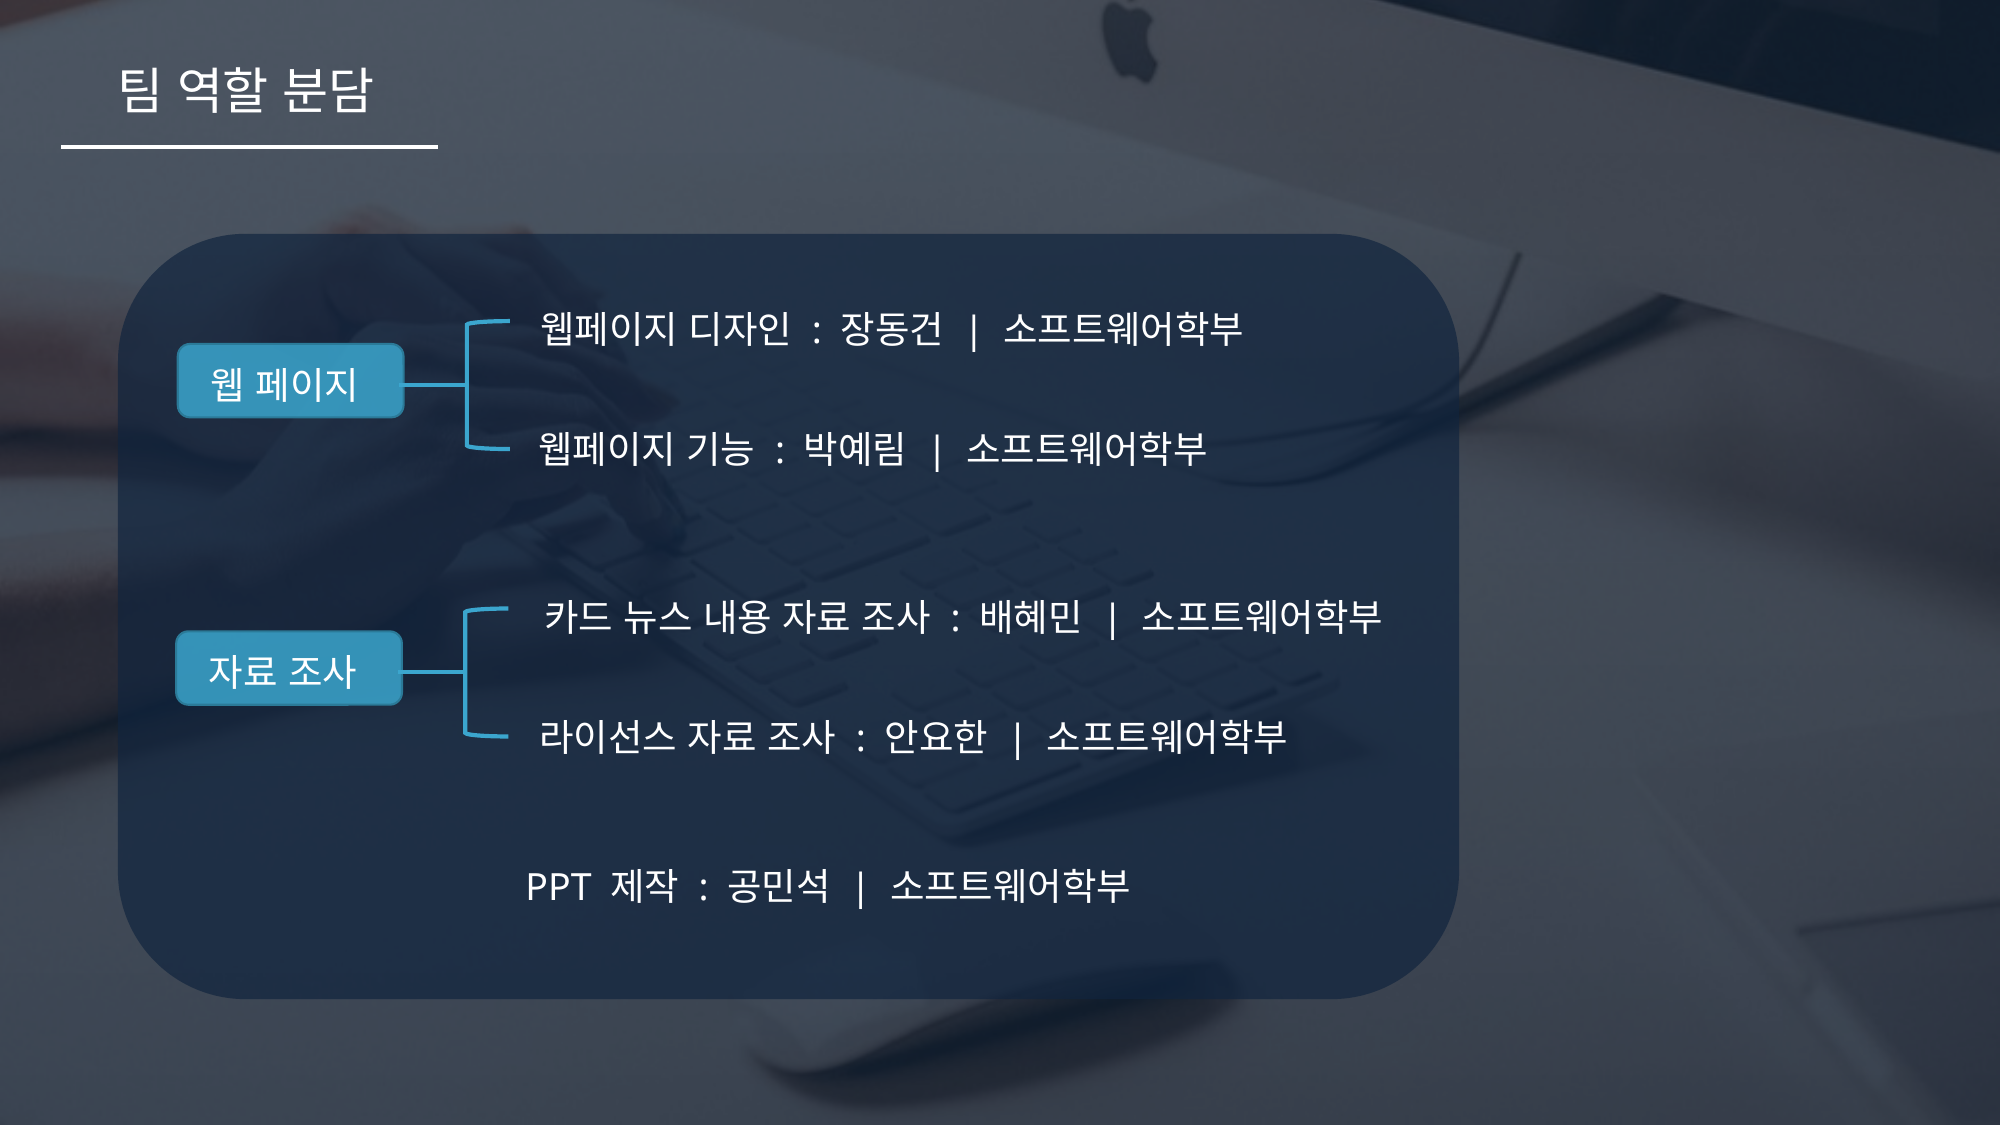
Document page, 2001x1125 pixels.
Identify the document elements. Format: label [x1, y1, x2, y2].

text_box [61, 51, 439, 148]
text_box [176, 608, 509, 737]
picture [0, 0, 2000, 1125]
